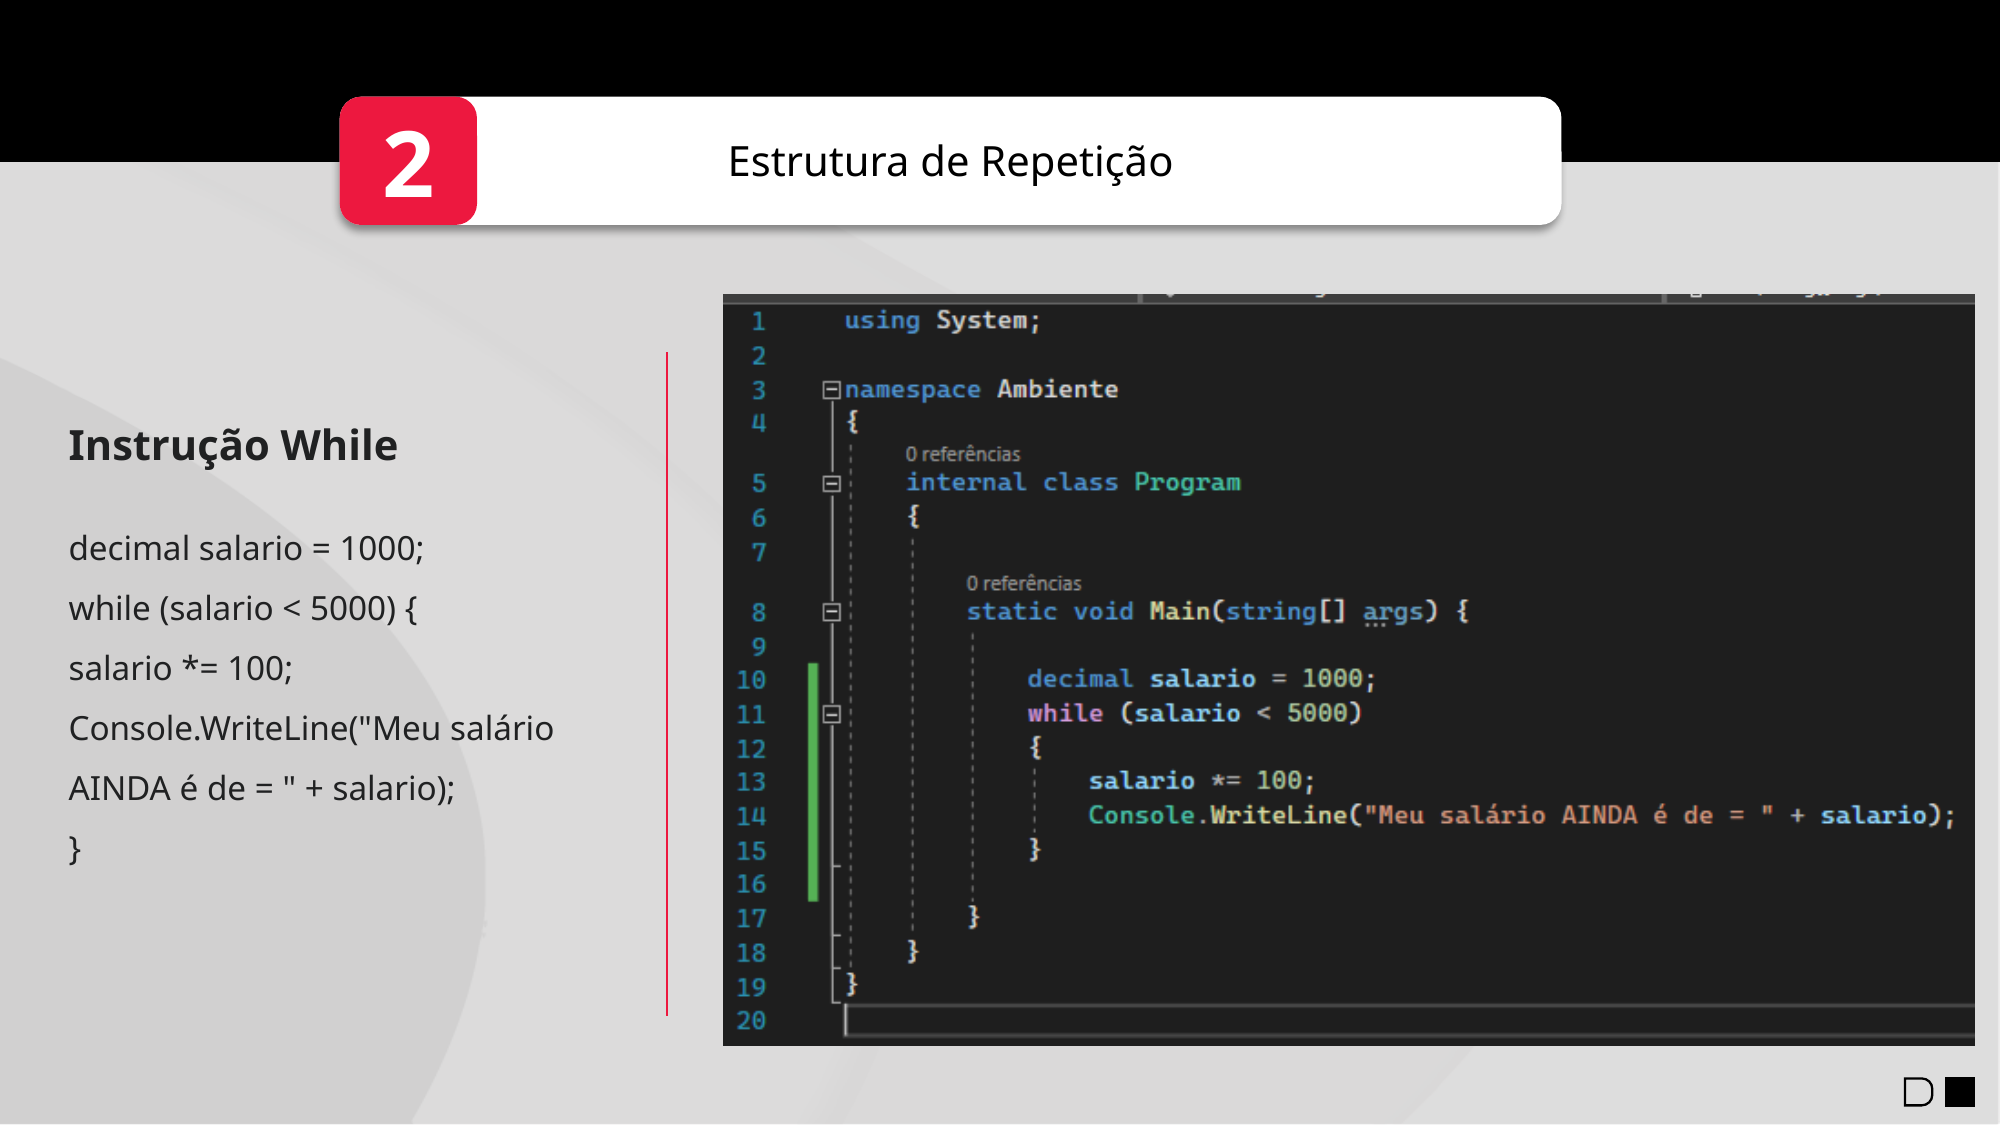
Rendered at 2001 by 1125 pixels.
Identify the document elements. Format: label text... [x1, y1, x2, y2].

text_box decimal salario = 1000; while (salario < 5000) { salario *= 100; Console.WriteLine("Meu salário AINDA é de = " + salario); } [53, 499, 611, 875]
text_box Instrução While [53, 411, 463, 566]
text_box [339, 96, 1562, 226]
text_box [1903, 1077, 1975, 1107]
text_box [0, 0, 2000, 161]
picture [723, 294, 1975, 1047]
